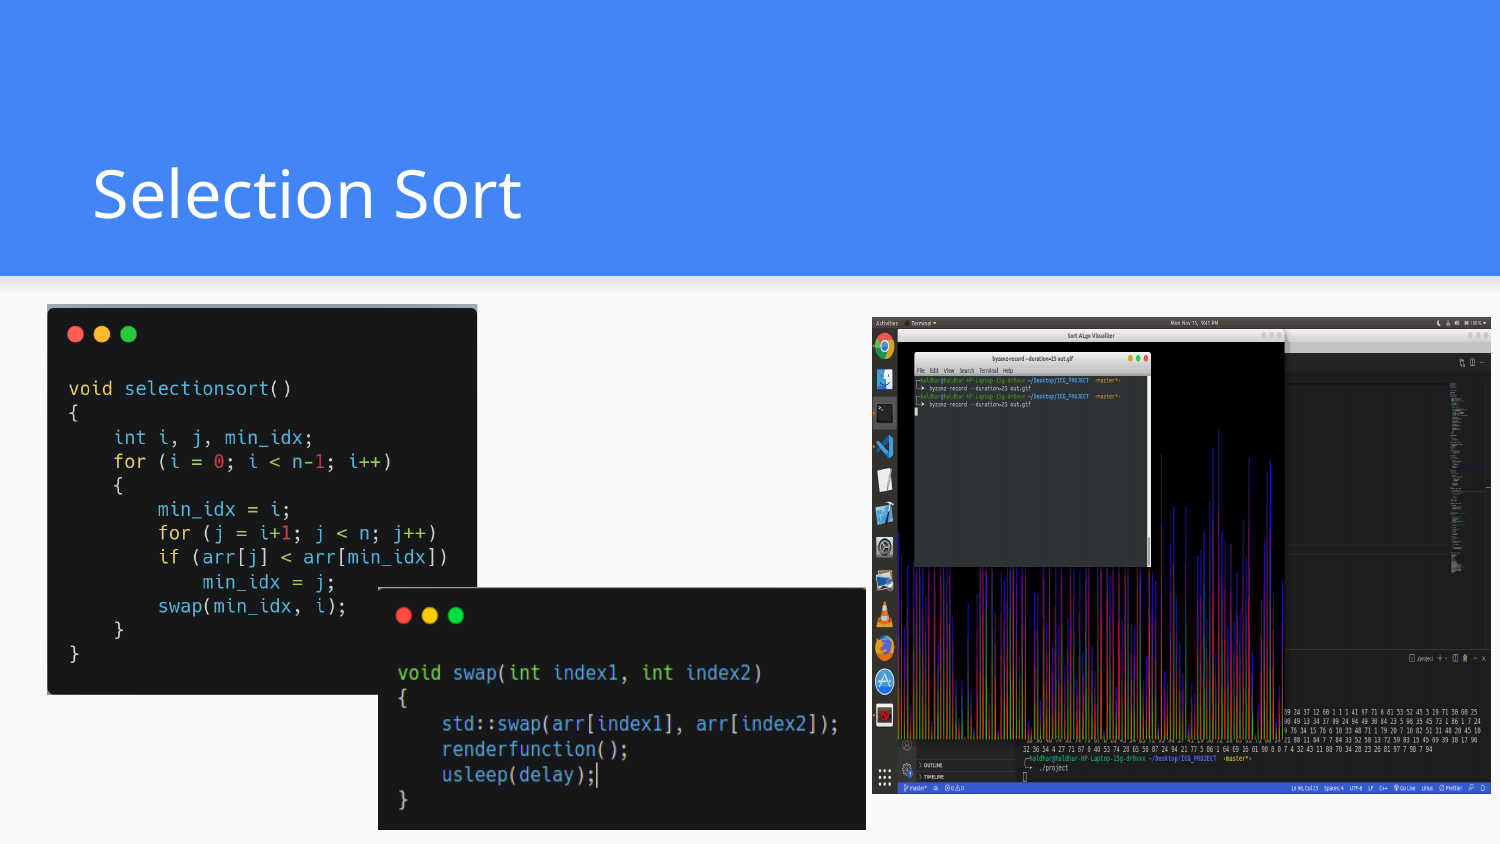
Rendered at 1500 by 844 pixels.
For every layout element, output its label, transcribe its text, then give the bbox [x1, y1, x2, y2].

title Selection Sort [77, 121, 1427, 248]
picture [872, 317, 1491, 794]
picture [46, 304, 867, 830]
